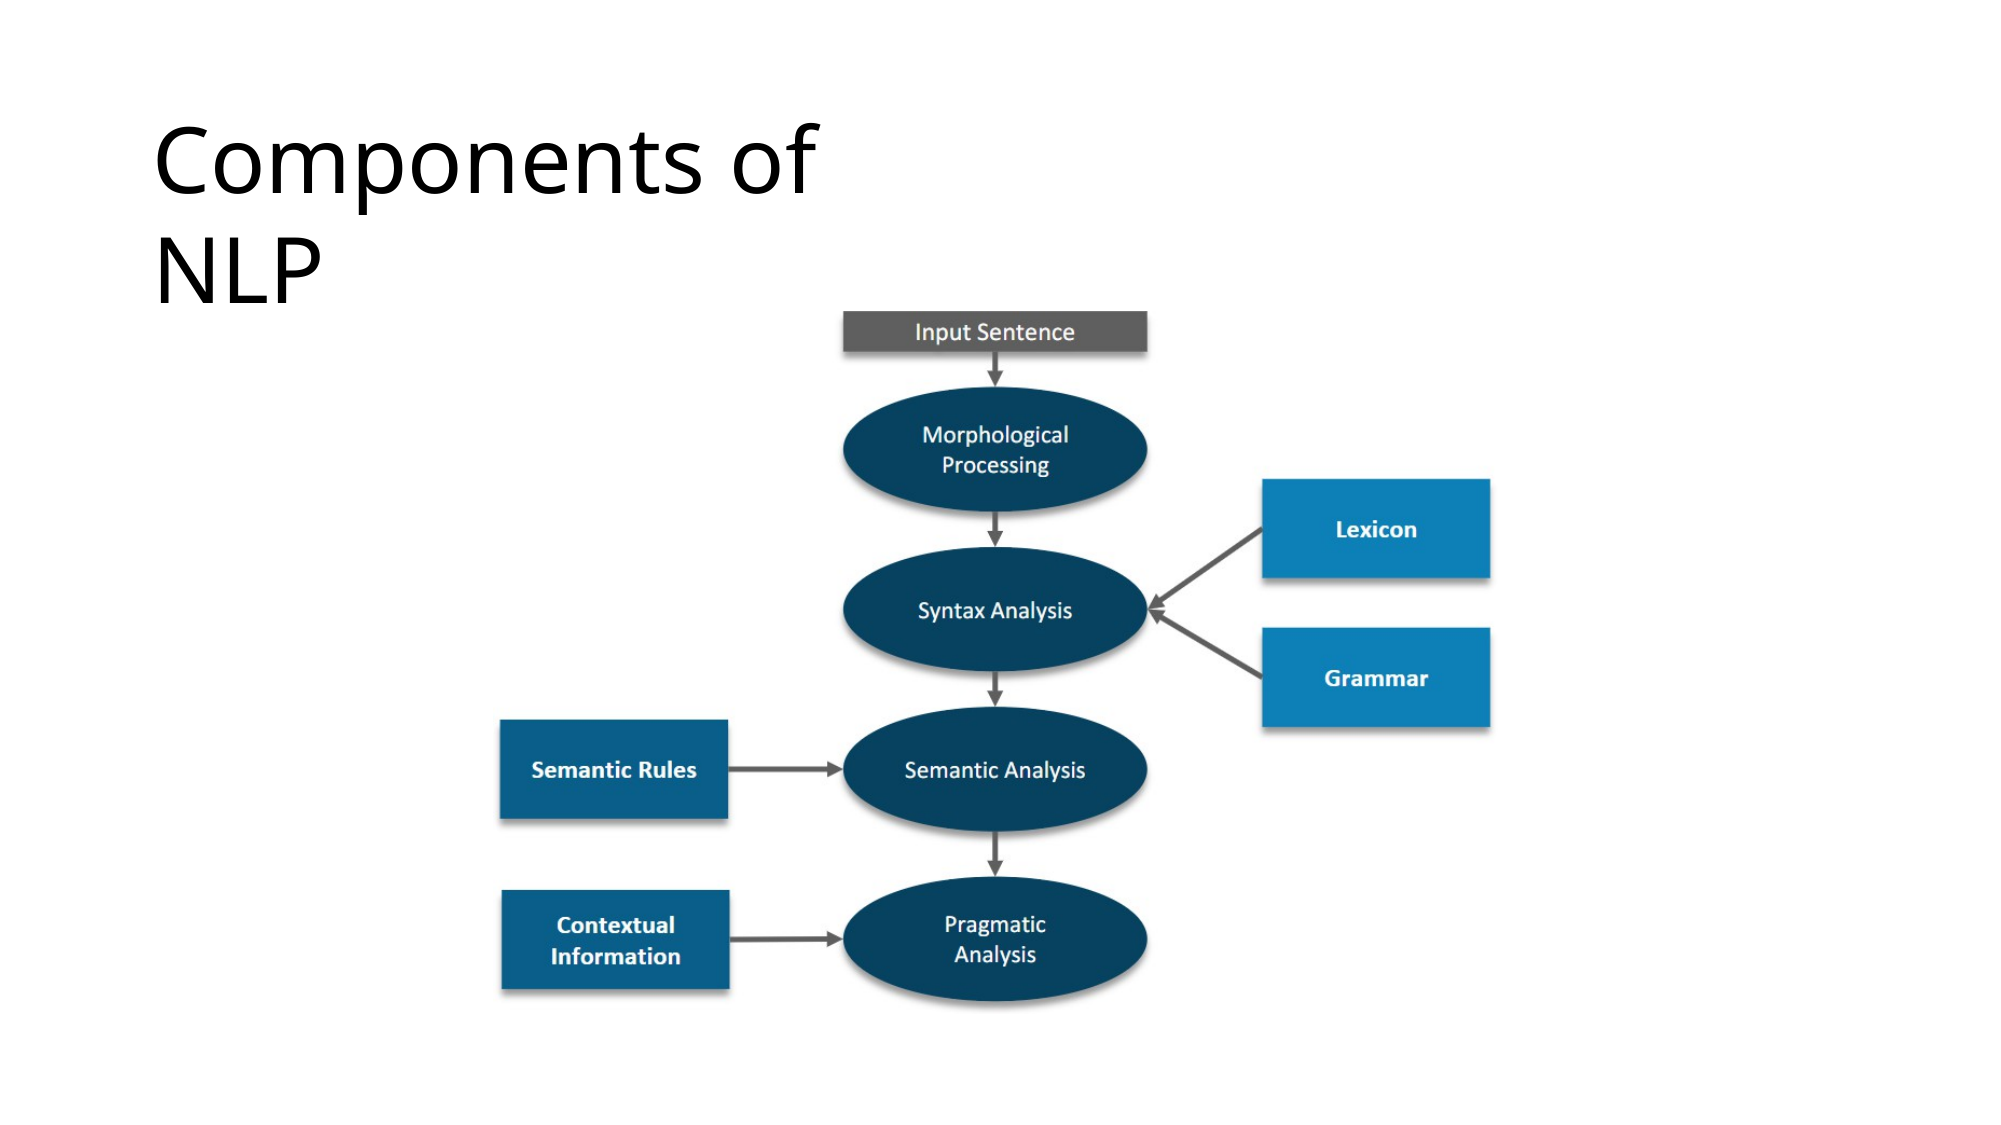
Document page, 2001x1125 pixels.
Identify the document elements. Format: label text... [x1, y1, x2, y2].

title Components of NLP [150, 87, 959, 323]
picture [493, 311, 1498, 1014]
